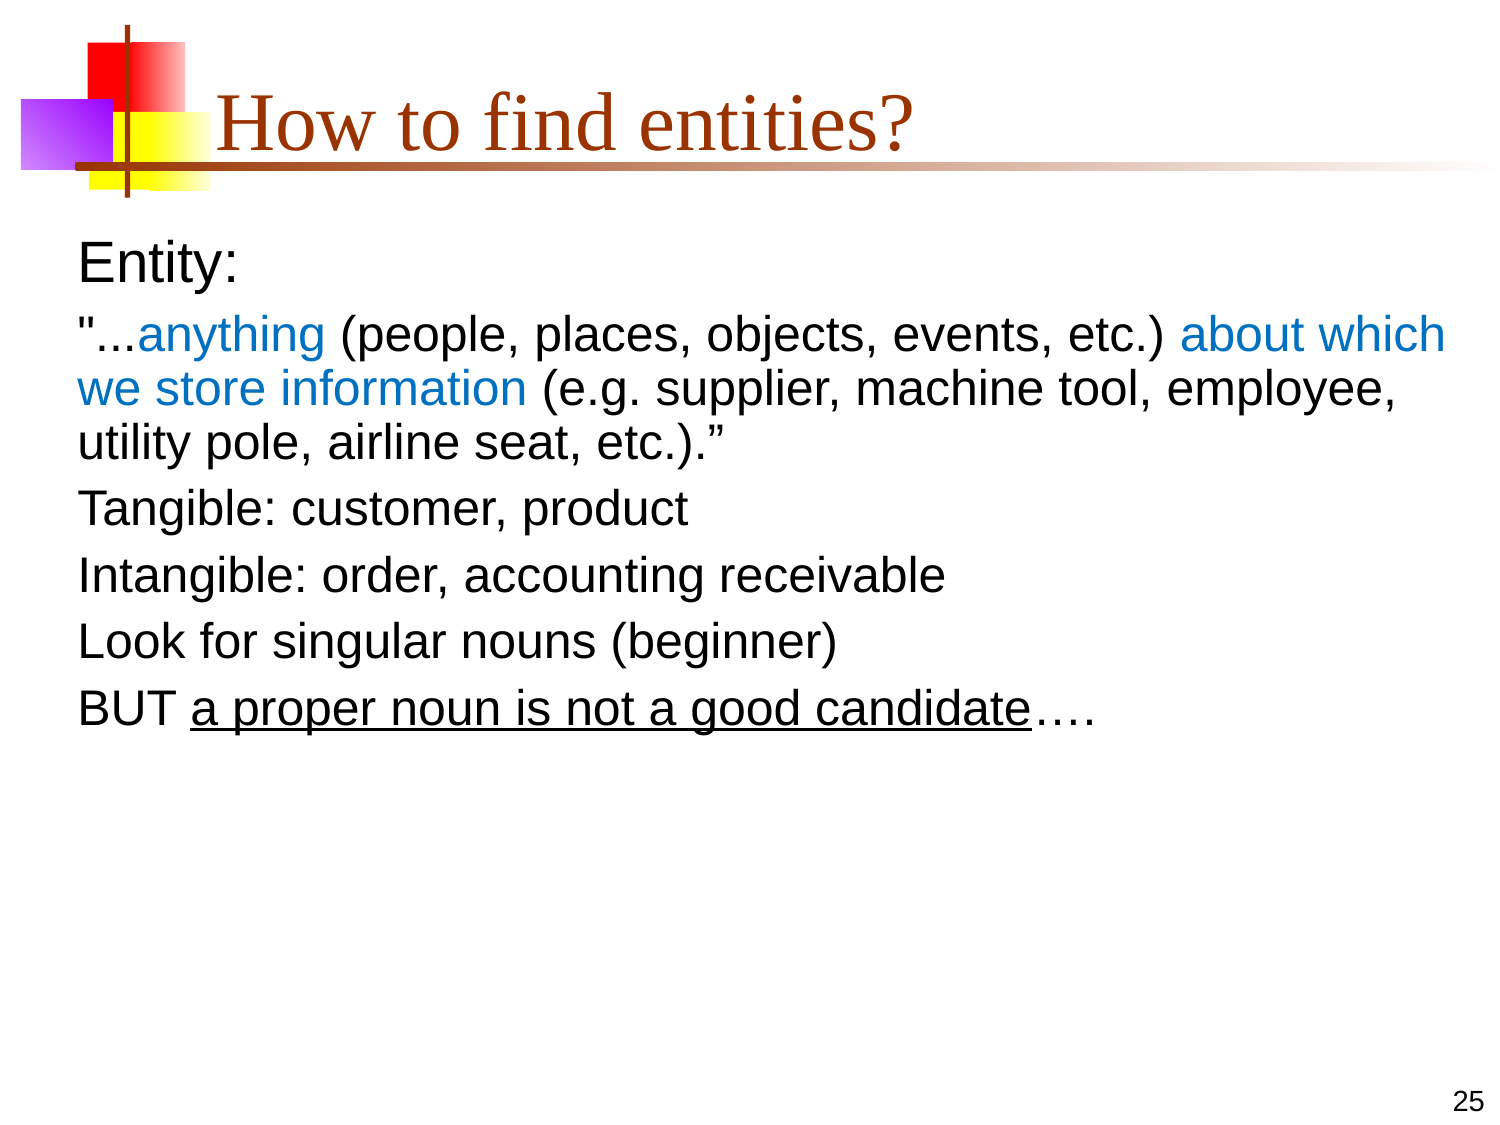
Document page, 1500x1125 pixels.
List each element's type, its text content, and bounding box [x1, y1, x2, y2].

slide_number 25 [1187, 1050, 1500, 1125]
title How to find entities? [200, 37, 1479, 175]
list Entity: "...anything (people, places, objects, events, etc.) about which we store information (e.g. supplier, machine tool, employee, utility pole, airline seat, etc.).” Tangible: customer, product Intangible: order, accounting receivable Look for singular nouns (beginner) BUT a proper noun is not a good candidate…. [62, 224, 1469, 1006]
